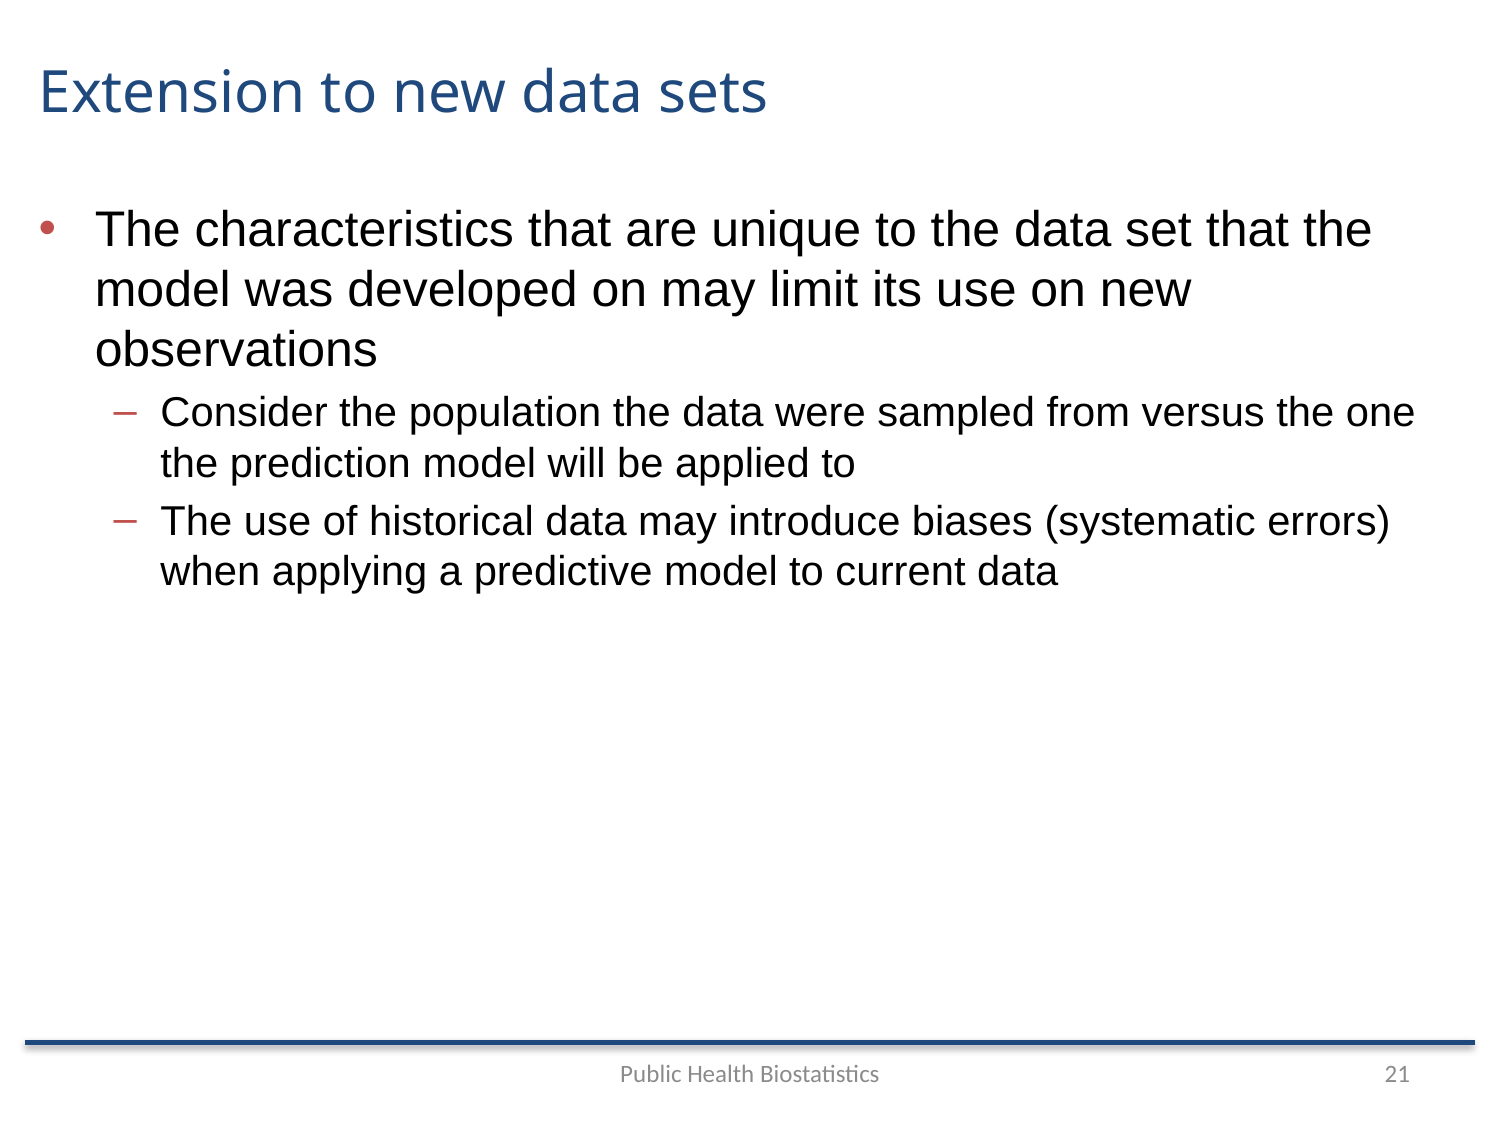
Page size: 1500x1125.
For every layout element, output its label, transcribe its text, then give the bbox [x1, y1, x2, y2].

slide_number 21 [1074, 1042, 1425, 1103]
title Extension to new data sets [23, 21, 1467, 157]
footer Public Health Biostatistics [425, 1042, 1074, 1103]
list The characteristics that are unique to the data set that the model was developed on may limit its use on new observations Consider the population the data were sampled from versus the one the prediction model will be applied to The use of historical data may introduce biases (systematic errors) when applying a predictive model to current data [23, 189, 1467, 1021]
